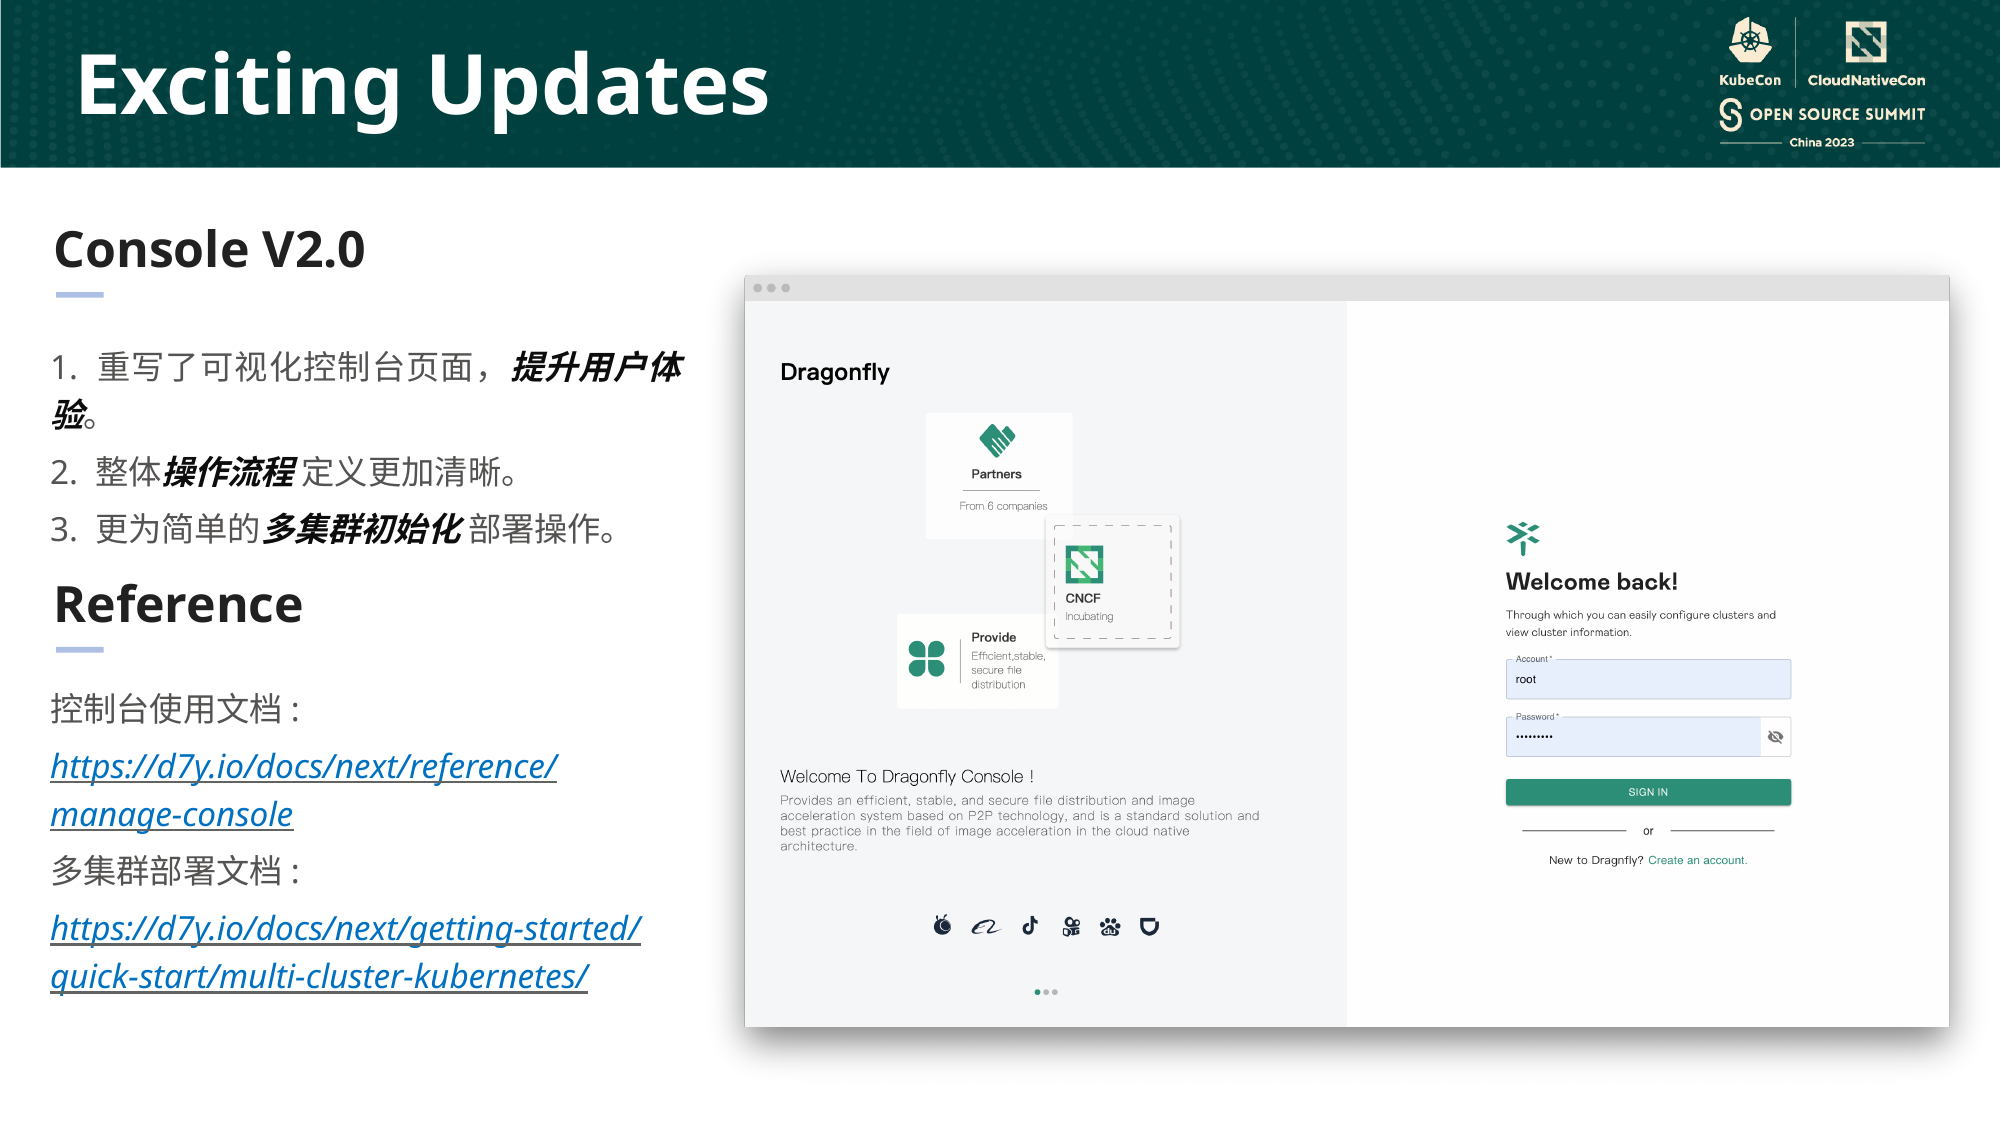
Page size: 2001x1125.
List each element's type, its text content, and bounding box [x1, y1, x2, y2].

text_box Exciting Updates [59, 0, 1785, 196]
text_box 1. 重写了可视化控制台页面，提升用户体验。 2. 整体操作流程 定义更加清晰。 3. 更为简单的多集群初始化 部署操作。 [35, 330, 694, 556]
text_box 控制台使用文档: https://d7y.io/docs/next/reference/manage-console 多集群部署文档: https://d7y.io/docs/next/getting-started/quick-start/multi-cluster-kubernetes/ [35, 672, 694, 1003]
picture [0, 0, 2000, 1125]
text_box Console V2.0 [53, 217, 536, 278]
text_box Reference [53, 572, 536, 633]
